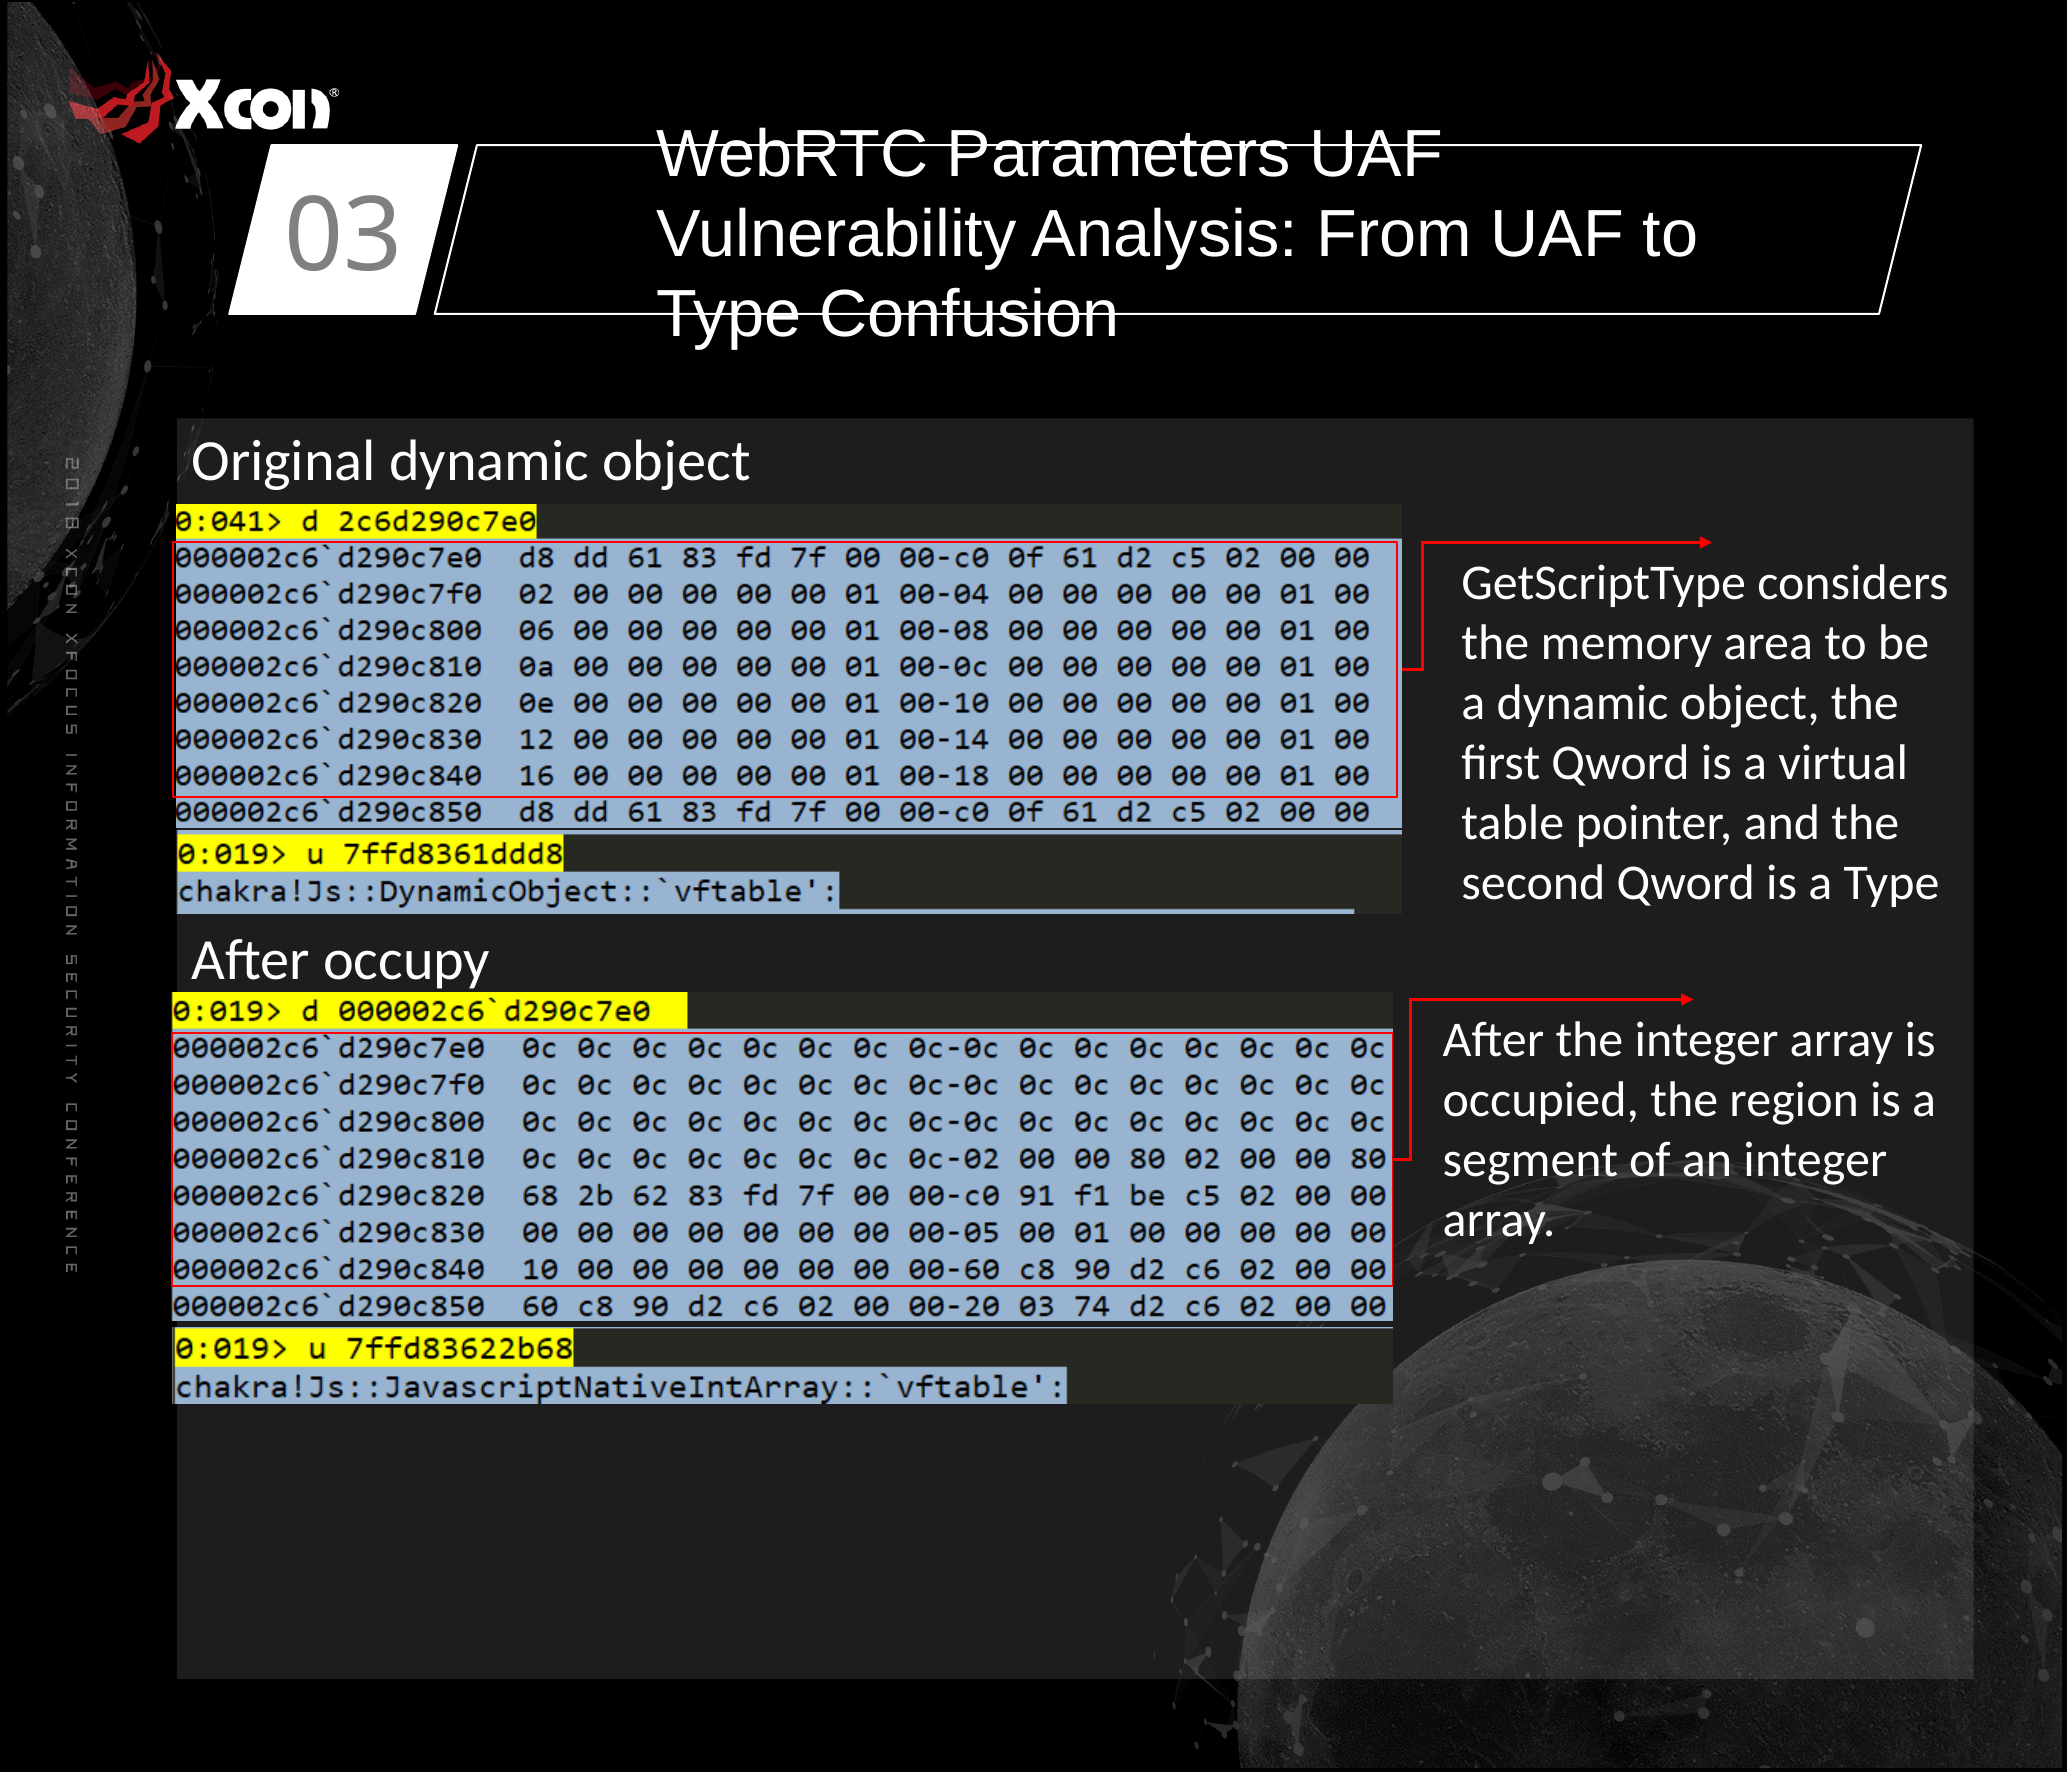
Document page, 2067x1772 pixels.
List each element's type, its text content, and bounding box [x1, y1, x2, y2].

text_box GetScriptType considers the memory area to be a dynamic object, the first Qword is a virtual table pointer, and the second Qword is a Type [1446, 542, 1978, 918]
text_box [176, 417, 1975, 542]
text_box Original dynamic object [176, 414, 922, 500]
picture [0, 0, 2067, 1772]
text_box [172, 542, 176, 798]
text_box [176, 670, 1975, 1680]
text_box After occupy [176, 914, 982, 992]
text_box After the integer array is occupied, the region is a segment of an integer array. [1428, 999, 1959, 1255]
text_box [1402, 542, 1713, 670]
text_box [1393, 999, 1694, 1160]
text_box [229, 145, 1922, 314]
